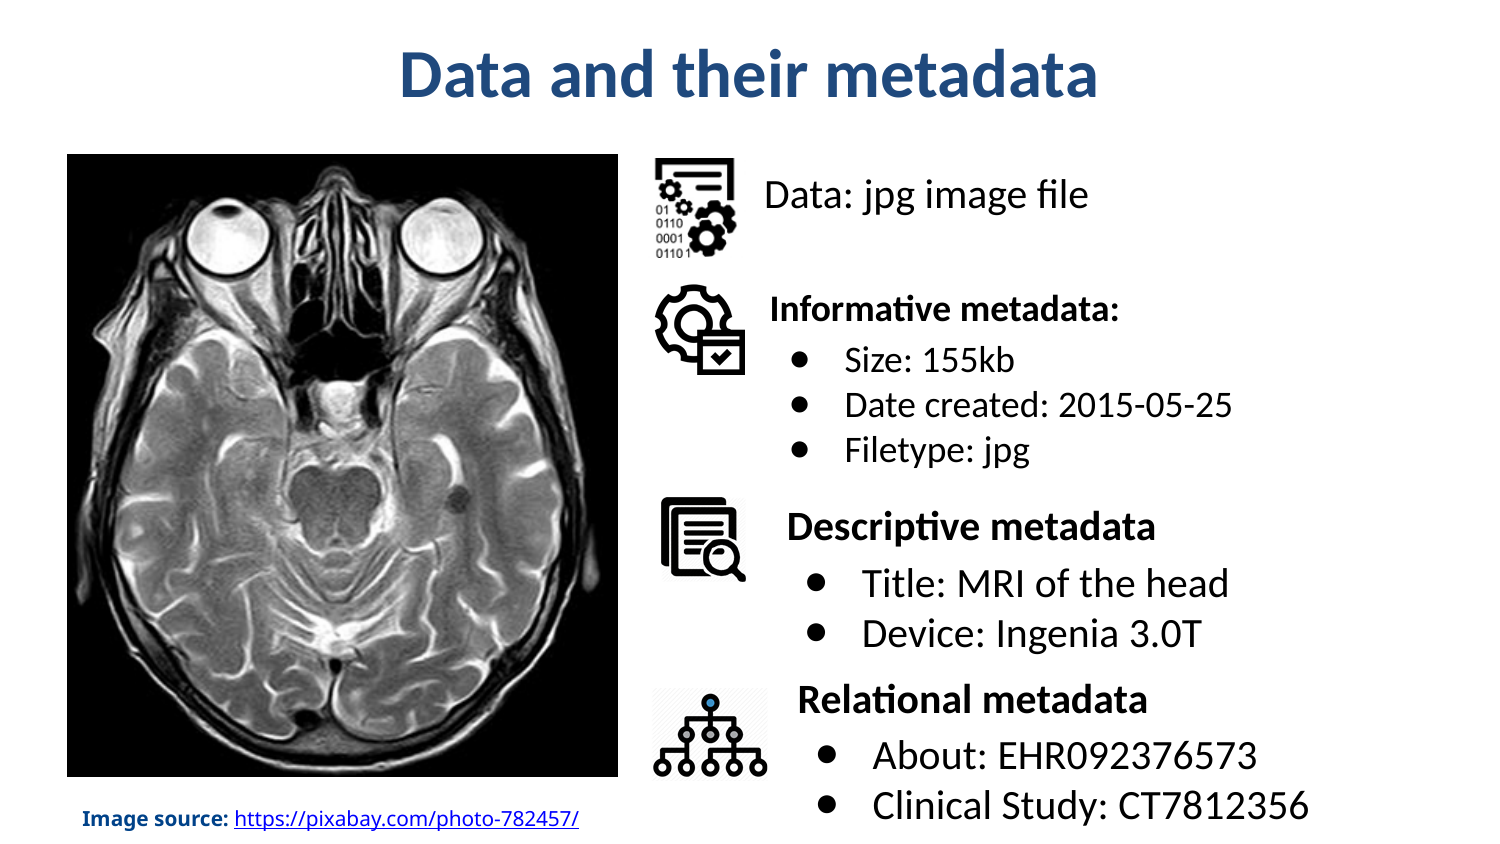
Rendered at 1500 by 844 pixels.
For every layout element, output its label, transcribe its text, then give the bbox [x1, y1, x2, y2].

list Descriptive metadata Title: MRI of the head Device: Ingenia 3.0T [775, 493, 1448, 662]
list Informative metadata: Size: 155kb Date created: 2015-05-25 Filetype: jpg [758, 278, 1431, 498]
title Data and their metadata [75, 0, 1425, 141]
picture [650, 687, 768, 781]
list Relational metadata About: EHR092376573 Clinical Study: CT7812356 [786, 665, 1459, 835]
list Data: jpg image file [753, 160, 1425, 275]
picture [646, 157, 746, 258]
picture [650, 282, 745, 375]
text_box Image source: https://pixabay.com/photo-782457/ [67, 786, 813, 828]
picture [661, 496, 746, 582]
picture [66, 154, 618, 777]
